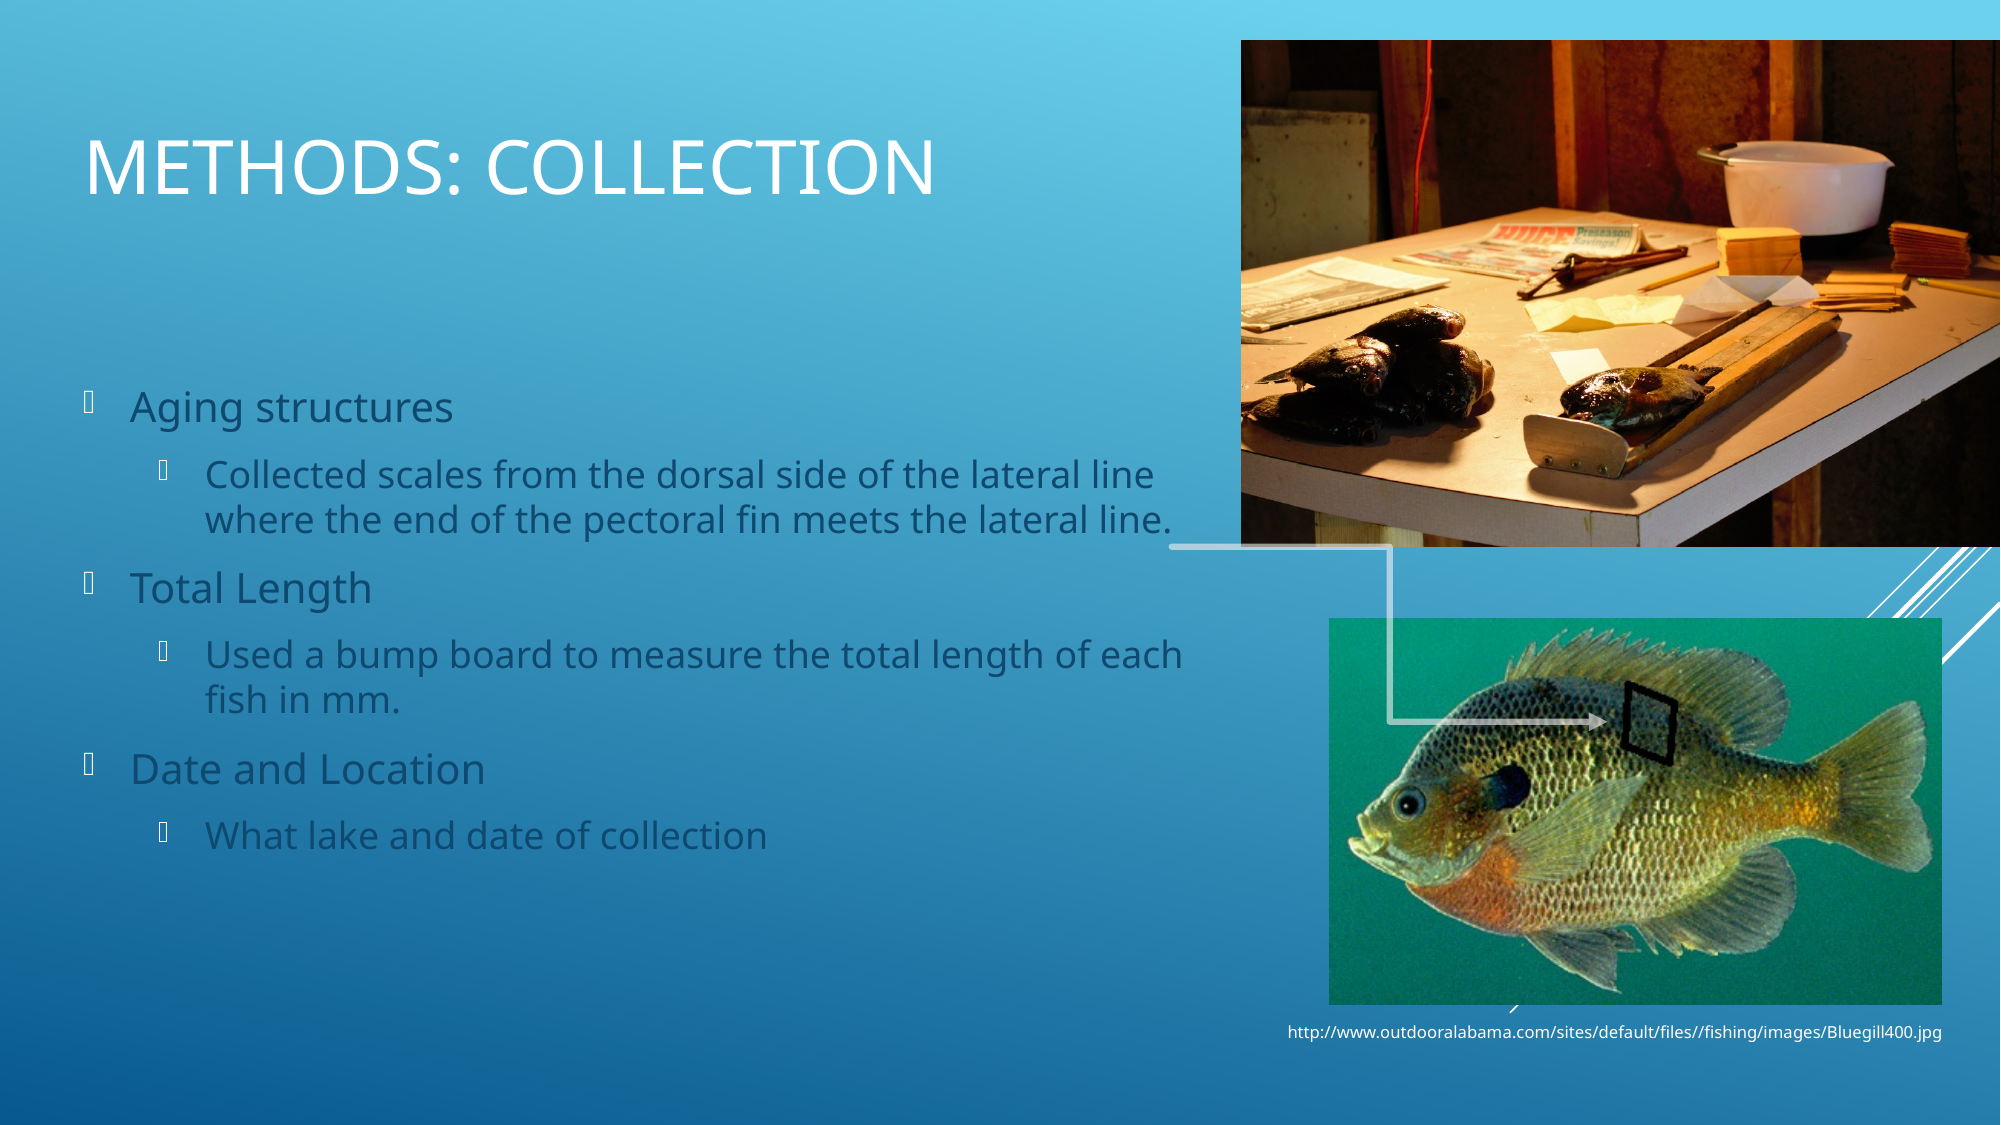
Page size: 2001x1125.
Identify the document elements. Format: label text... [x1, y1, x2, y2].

picture [1328, 618, 1942, 1005]
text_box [1171, 546, 1608, 722]
title Methods: collection [68, 40, 1240, 288]
text_box http://www.outdooralabama.com/sites/default/files//fishing/images/Bluegill400.jpg [1272, 1014, 2000, 1050]
list Aging structures Collected scales from the dorsal side of the lateral line where the end of the pectoral fin meets the lateral line. Total Length Used a bump board to measure the total length of each fish in mm. Date and Location What lake and date of collection [68, 322, 1241, 916]
picture [1240, 40, 2000, 547]
